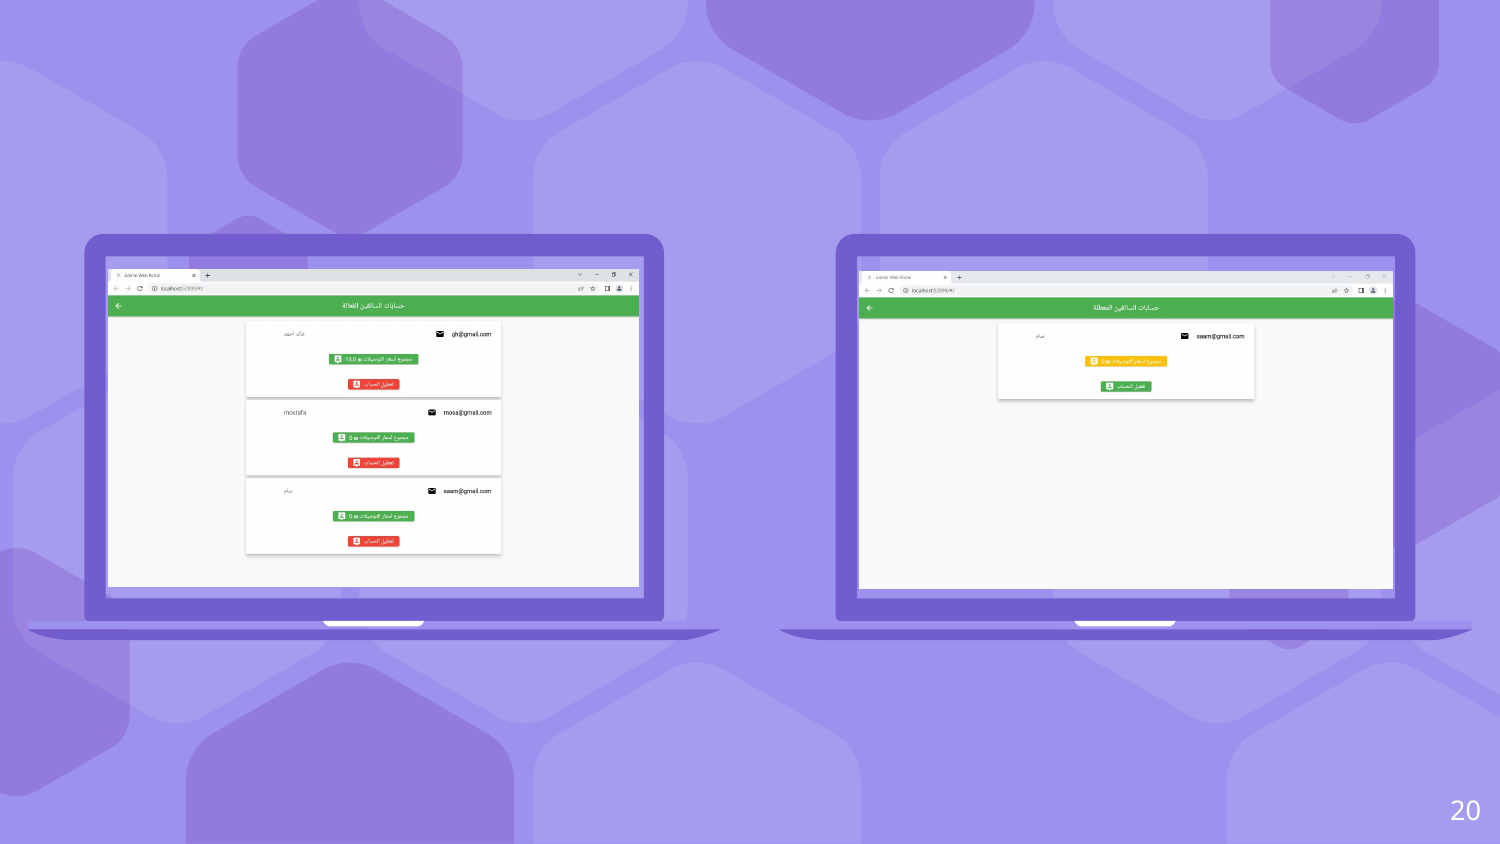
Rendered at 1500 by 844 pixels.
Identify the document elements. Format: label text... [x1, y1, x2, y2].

slide_number 20 [1391, 779, 1482, 844]
picture [107, 269, 640, 587]
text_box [778, 233, 1473, 641]
picture [859, 270, 1393, 589]
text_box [27, 233, 722, 641]
